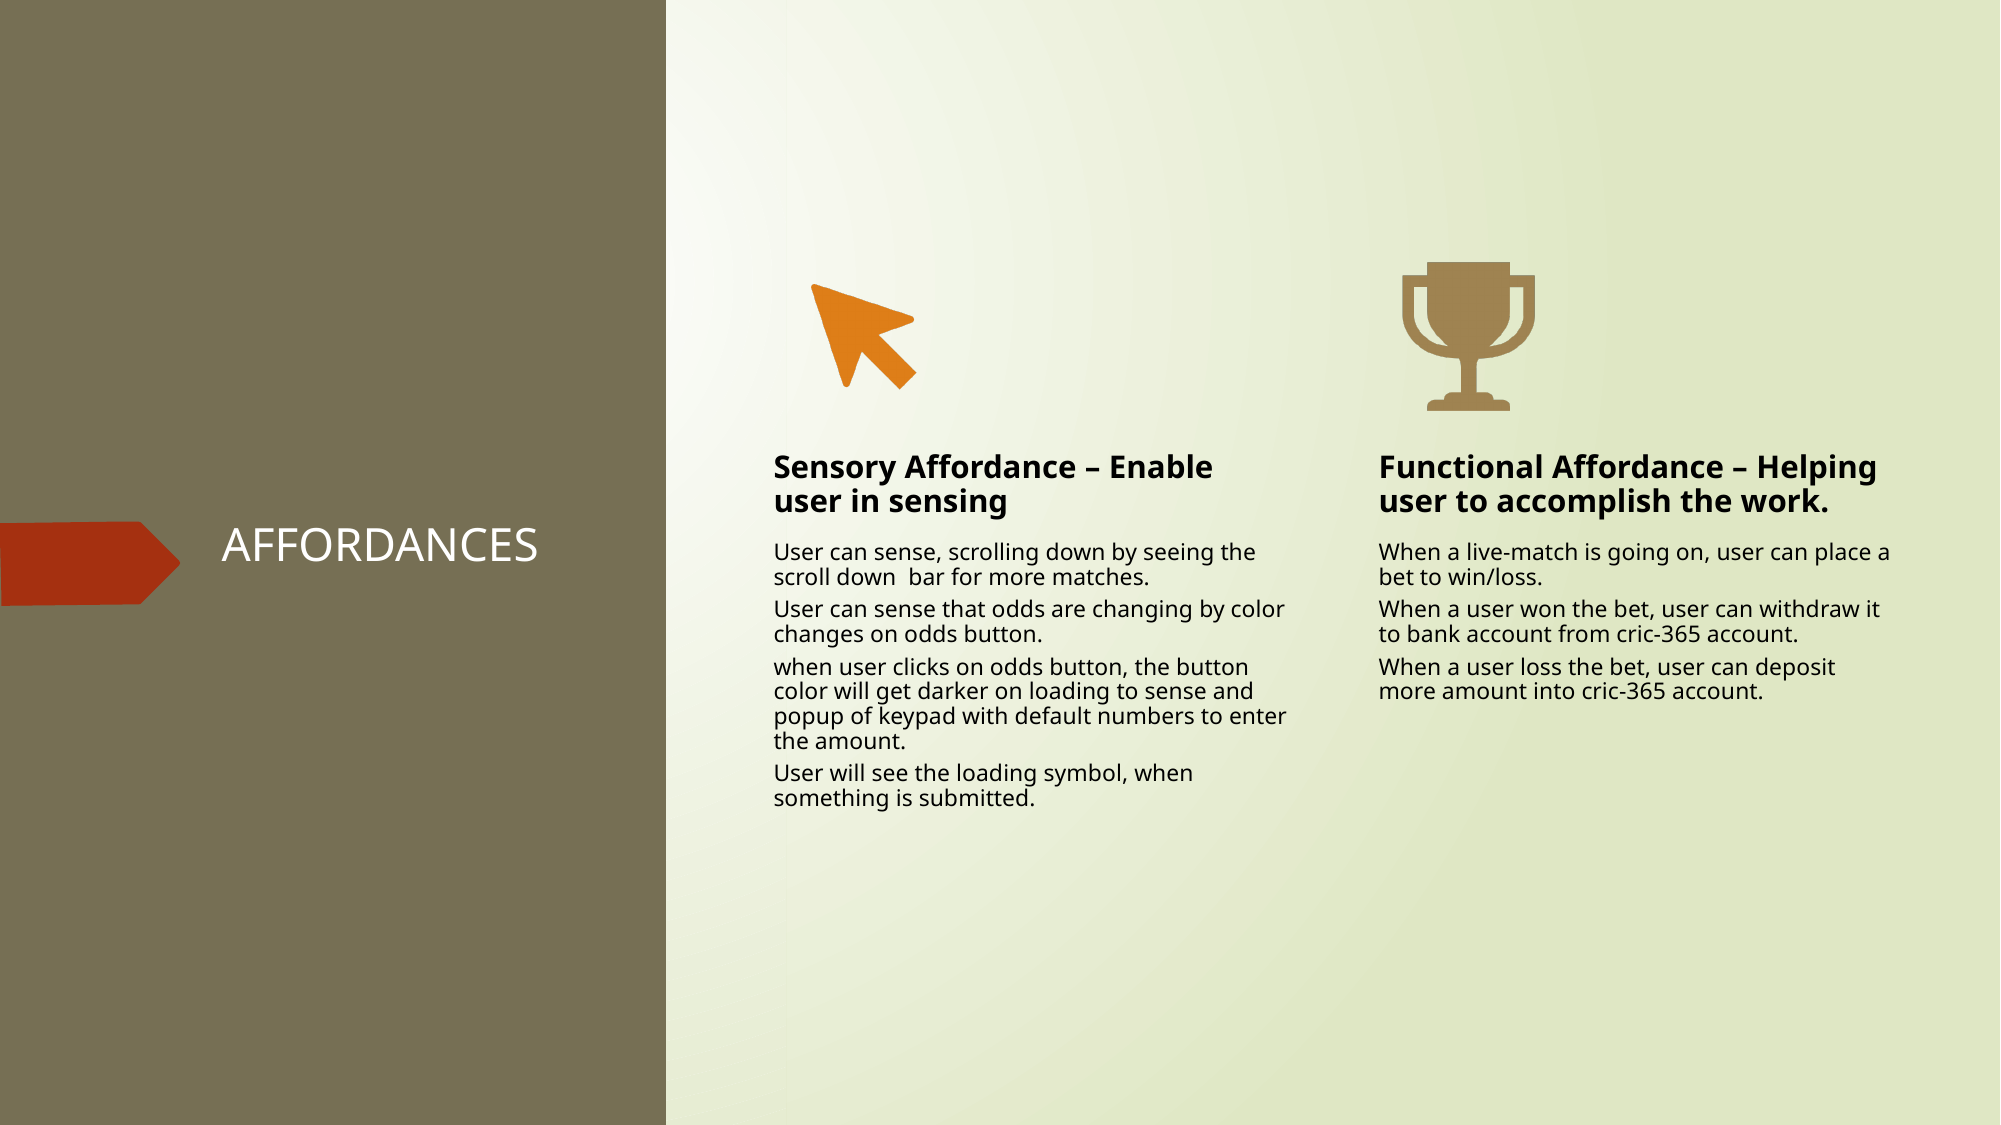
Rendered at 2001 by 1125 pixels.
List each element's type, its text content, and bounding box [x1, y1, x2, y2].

text_box [0, 521, 181, 606]
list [772, 104, 1895, 970]
text_box [0, 0, 667, 1125]
title AFFORDANCES [206, 508, 610, 1006]
text_box [785, 0, 2000, 1125]
